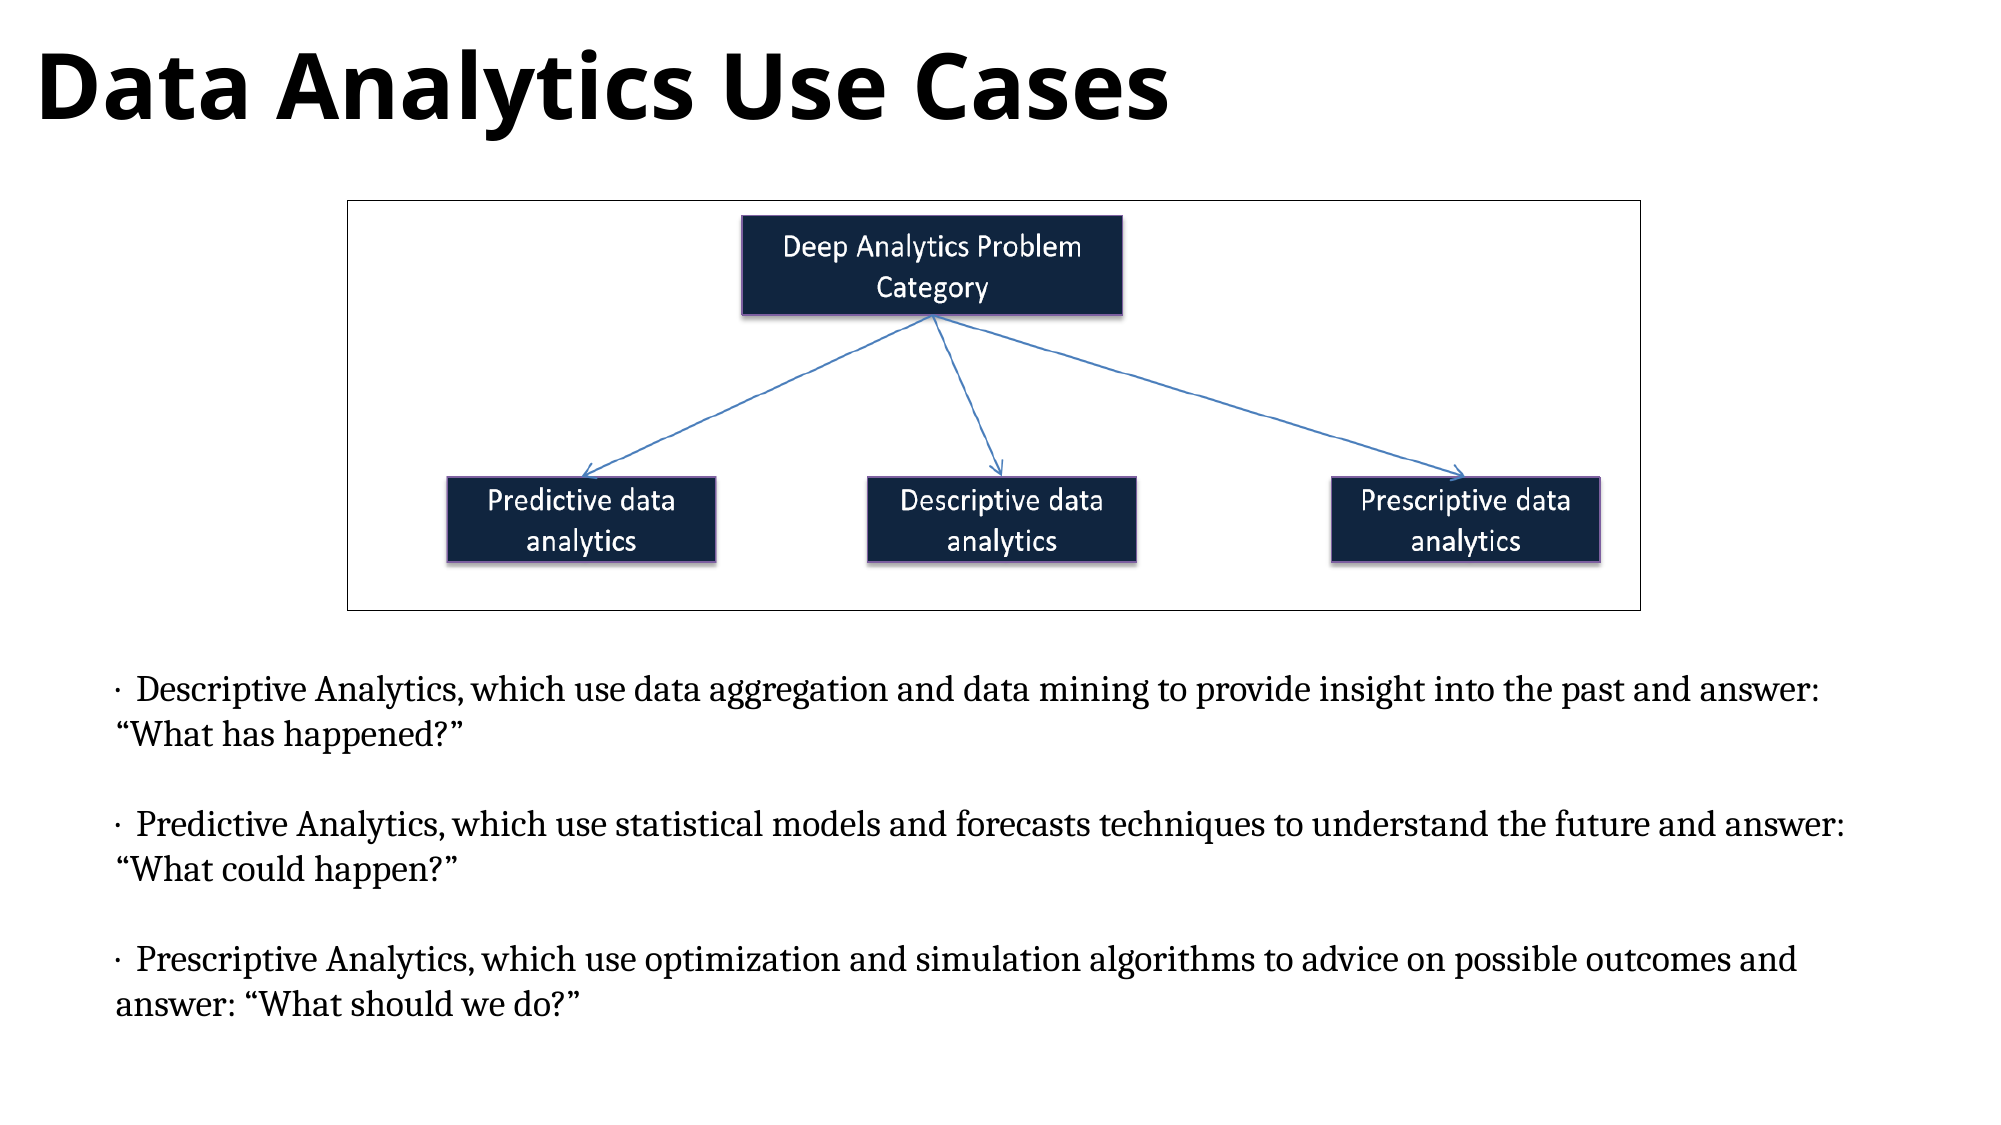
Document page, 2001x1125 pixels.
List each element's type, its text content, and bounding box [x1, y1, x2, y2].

text_box · Descriptive Analytics, which use data aggregation and data mining to provide insight into the past and answer: “What has happened?” · Predictive Analytics, which use statistical models and forecasts techniques to understand the future and answer: “What could happen?” · Prescriptive Analytics, which use optimization and simulation algorithms to advice on possible outcomes and answer: “What should we do?” [100, 656, 1925, 1032]
title Data Analytics Use Cases [19, 25, 1745, 155]
picture [347, 200, 1641, 611]
